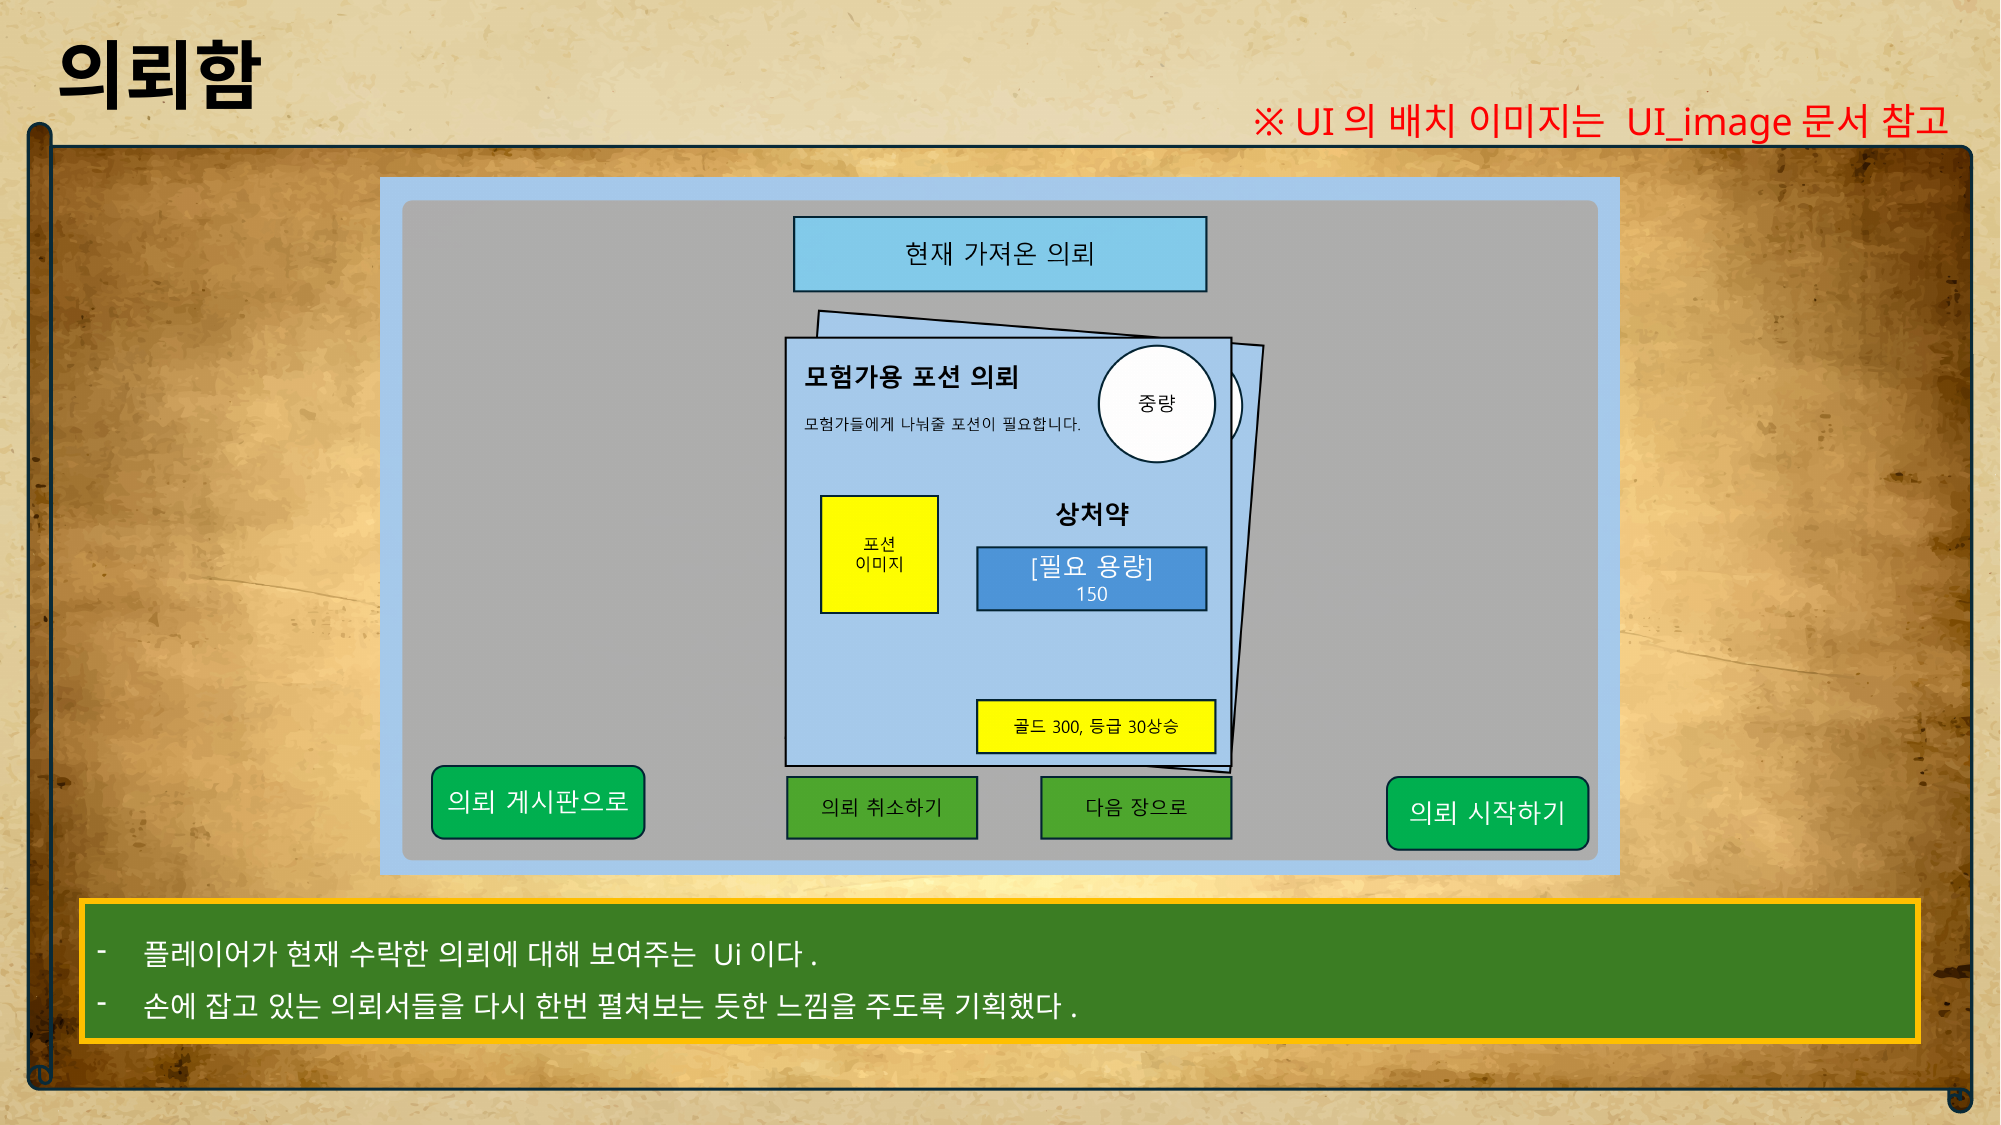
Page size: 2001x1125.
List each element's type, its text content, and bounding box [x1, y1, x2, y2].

text_box 의뢰함 [41, 21, 279, 127]
text_box [26, 121, 1974, 1114]
text_box ※ UI의 배치 이미지는 UI_image문서 참고 [1238, 90, 1966, 150]
text_box 플레이어가 현재 수락한 의뢰에 대해 보여주는 Ui이다. 손에 잡고 있는 의뢰서들을 다시 한번 펼쳐보는 듯한 느낌을 주도록 기획했다. [81, 899, 1919, 1043]
picture [0, 0, 2001, 1125]
